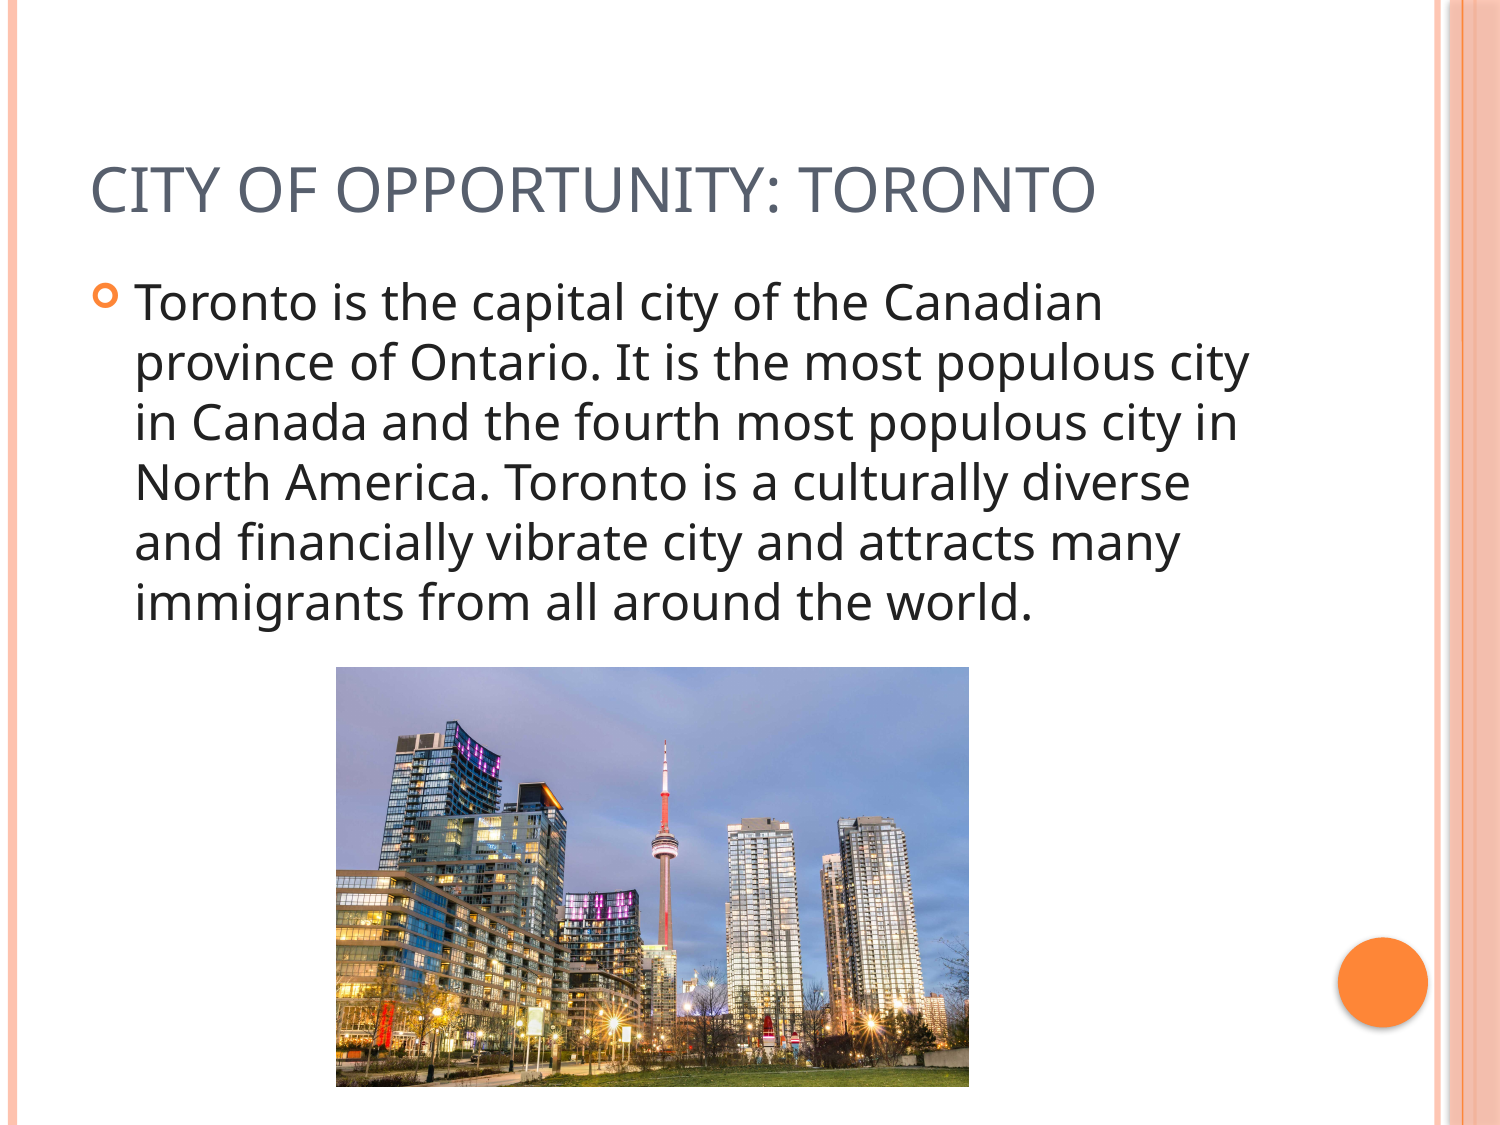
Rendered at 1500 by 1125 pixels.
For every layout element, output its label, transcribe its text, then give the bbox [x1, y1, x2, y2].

picture [336, 667, 969, 1087]
title City of Opportunity: Toronto [75, 45, 1300, 233]
list Toronto is the capital city of the Canadian province of Ontario. It is the most populous city in Canada and the fourth most populous city in North America. Toronto is a culturally diverse and financially vibrate city and attracts many immigrants from all around the world. [75, 262, 1300, 1062]
